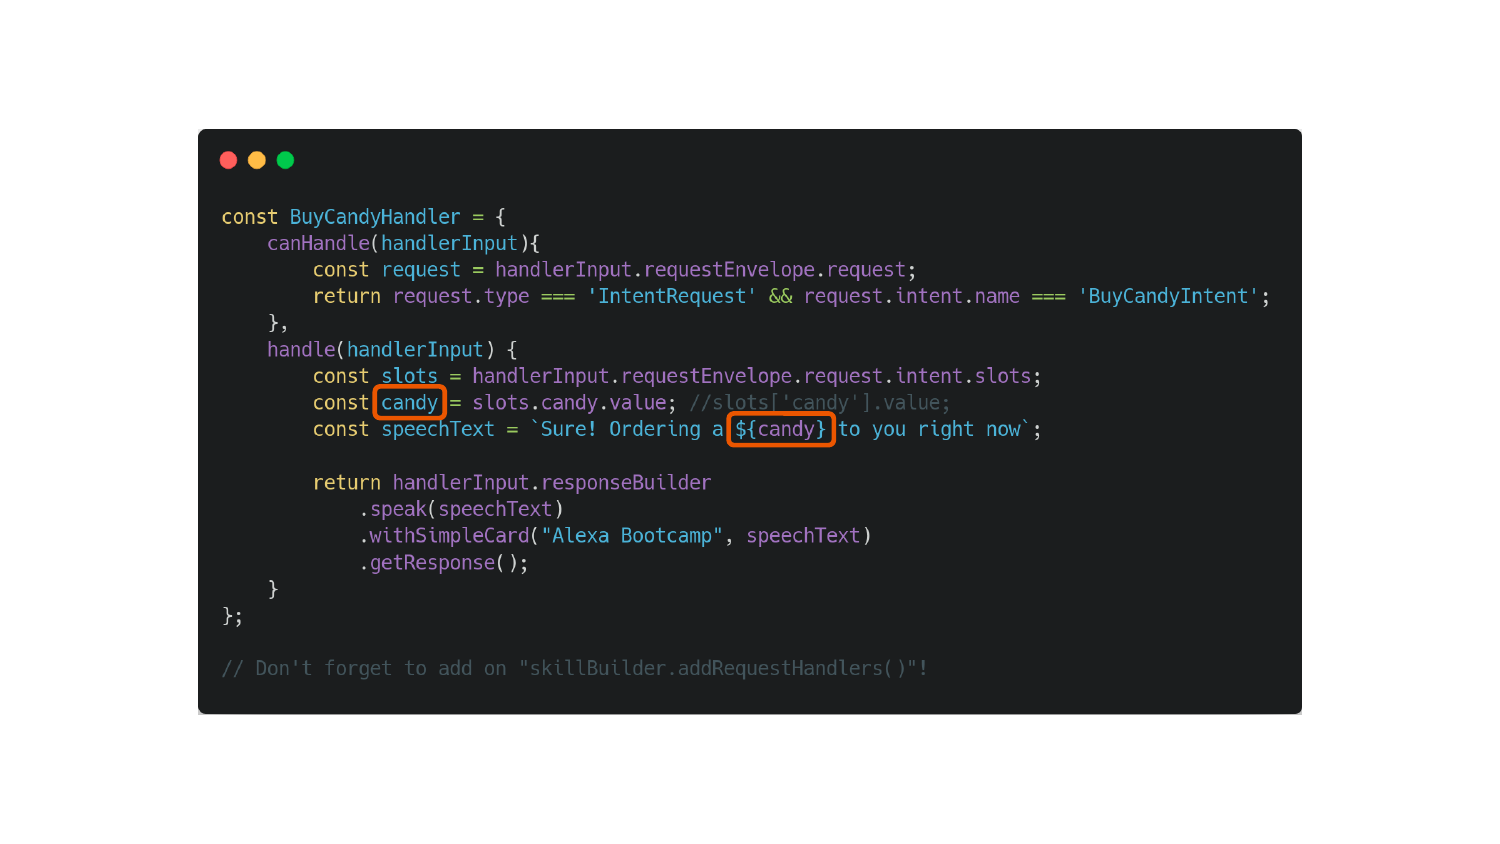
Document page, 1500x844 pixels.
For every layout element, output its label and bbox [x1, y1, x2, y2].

picture [197, 129, 1302, 715]
